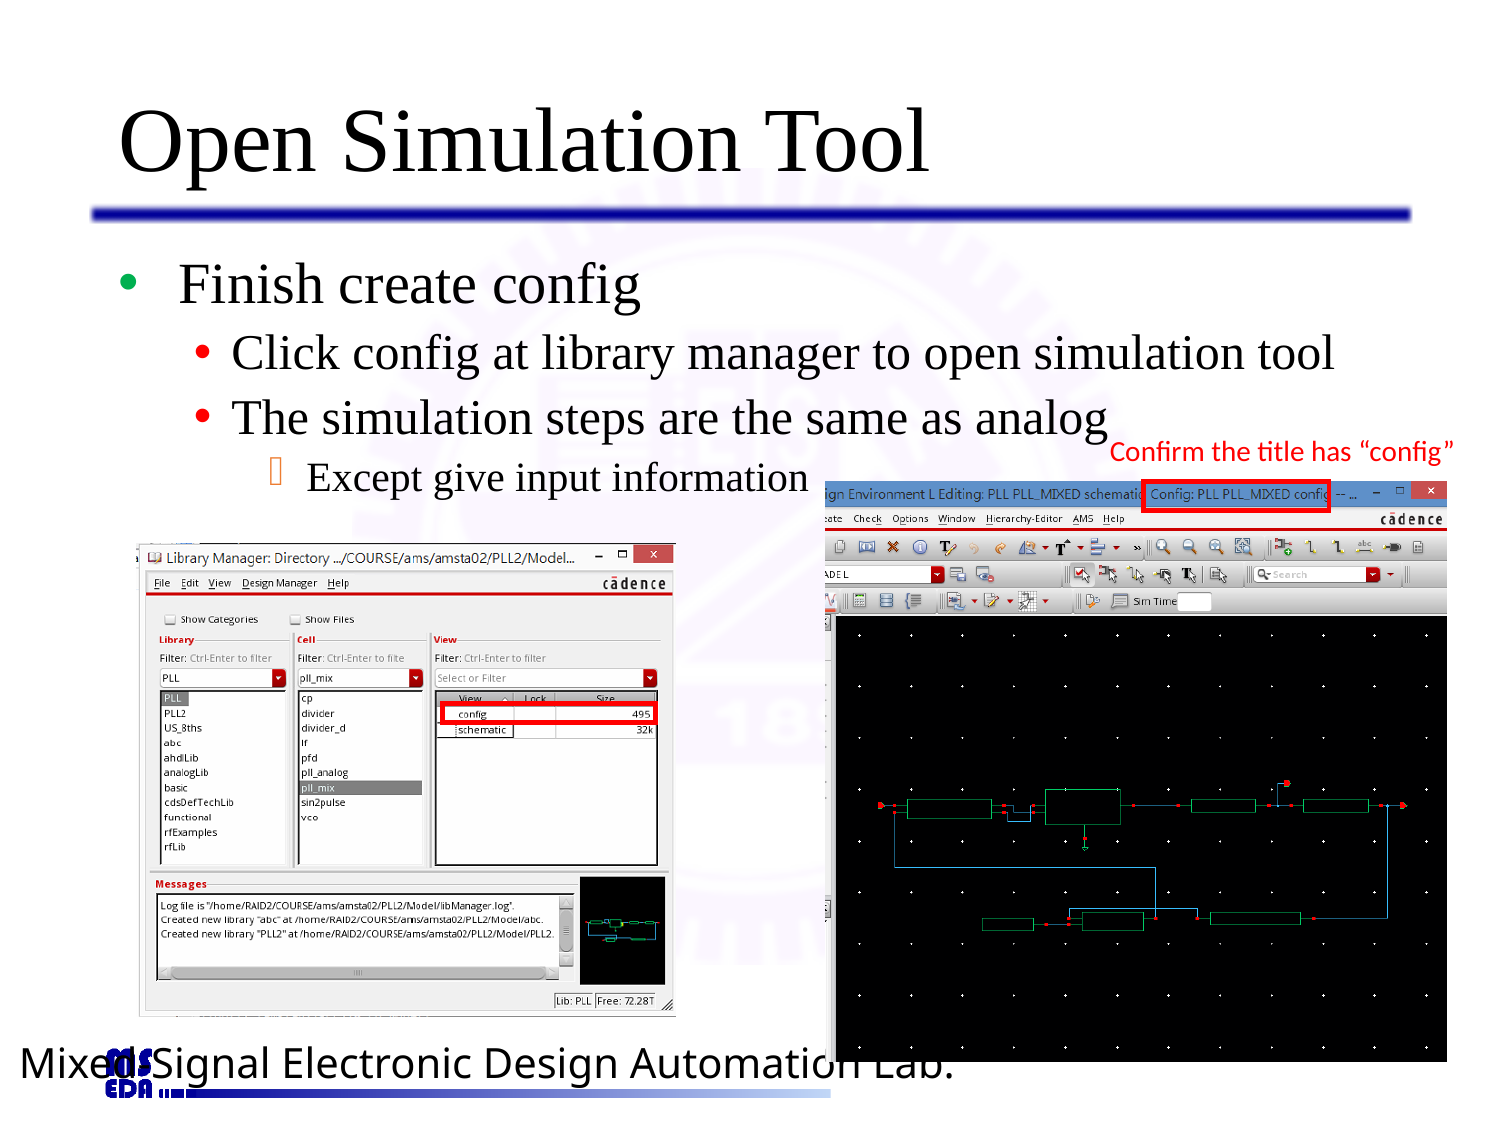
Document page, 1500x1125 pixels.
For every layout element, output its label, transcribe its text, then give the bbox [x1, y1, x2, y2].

picture [135, 543, 676, 1017]
title Open Simulation Tool [103, 68, 1398, 199]
picture [103, 1046, 155, 1099]
picture [825, 481, 1447, 1062]
text_box Confirm the title has “config” [1095, 425, 1474, 475]
list Finish create config Click config at library manager to open simulation tool The simulation steps are the same as analog Except give input information [103, 245, 1398, 1014]
picture [117, 1058, 129, 1075]
